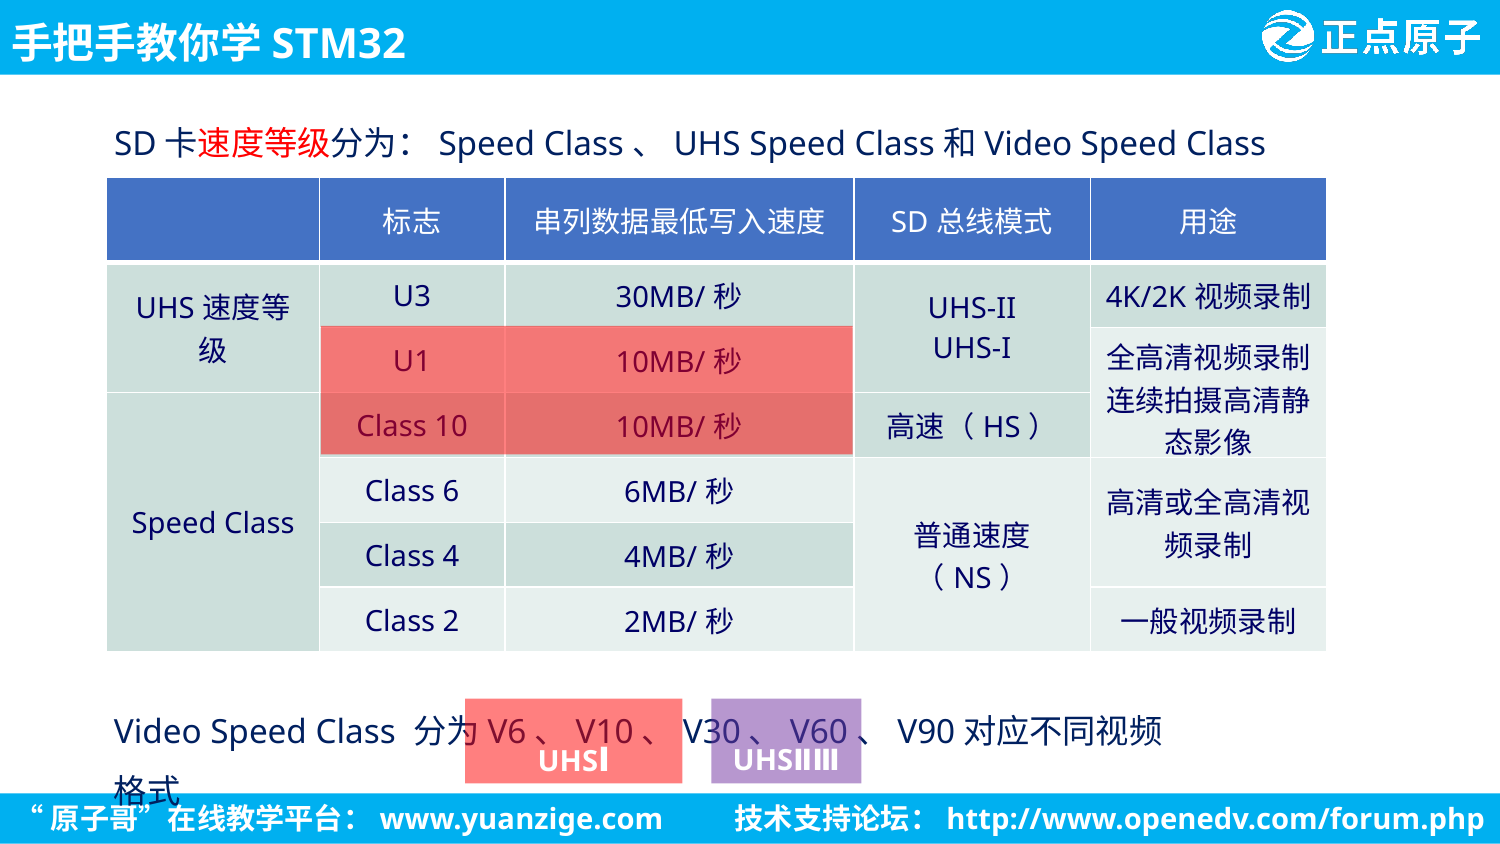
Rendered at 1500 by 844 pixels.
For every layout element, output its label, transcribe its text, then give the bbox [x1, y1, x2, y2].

text_box Video Speed Class 分为V6、V10、V30、V60、V90对应不同视频格式 [106, 686, 1190, 815]
table_cell 30MB/秒 [506, 265, 853, 325]
table_cell U3 [320, 265, 504, 325]
text_box 技术支持论坛：http://www.openedv.com/forum.php [560, 793, 1500, 843]
table_cell Class 4 [320, 523, 504, 586]
text_box 手把手教你学STM32 [0, 0, 967, 75]
picture [1273, 11, 1314, 45]
text_box UHSⅠ [464, 698, 683, 785]
table_header 标志 [320, 178, 504, 260]
table_cell UHS-II UHS-I [855, 265, 1090, 392]
text_box SD卡速度等级分为：Speed Class、UHS Speed Class和Video Speed Class [106, 98, 1370, 166]
table_cell 6MB/秒 [506, 458, 853, 522]
table_cell 全高清视频录制 连续拍摄高清静态影像 [1091, 328, 1326, 457]
picture [1412, 45, 1418, 52]
table_cell 普通速度（NS） [855, 458, 1090, 651]
table_cell 4K/2K视频录制 [1091, 265, 1326, 327]
table_cell Class 2 [320, 588, 504, 651]
table_cell Class 6 [320, 458, 504, 522]
picture [1368, 19, 1396, 42]
table_cell 2MB/秒 [506, 588, 853, 651]
picture [1405, 21, 1438, 54]
table_cell UHS速度等级 [107, 265, 319, 392]
table_header 串列数据最低写入速度 [506, 178, 853, 260]
picture [1276, 45, 1301, 53]
table_cell 4MB/秒 [506, 523, 853, 586]
table_header SD总线模式 [855, 178, 1090, 260]
picture [1391, 46, 1397, 53]
picture [1323, 21, 1357, 53]
table_header 用途 [1091, 178, 1326, 260]
table_header [107, 178, 319, 260]
table_cell 高速（HS） [855, 393, 1090, 457]
text_box [320, 325, 854, 455]
text_box [0, 0, 1500, 76]
picture [1446, 21, 1479, 54]
table_cell 一般视频录制 [1091, 588, 1326, 651]
text_box UHSⅡⅢ [710, 698, 862, 785]
picture [1263, 27, 1301, 61]
text_box “原子哥”在线教学平台：www.yuanzige.com [0, 793, 560, 843]
table_cell Speed Class [107, 393, 319, 651]
picture [1431, 45, 1438, 51]
table_cell 高清或全高清视频录制 [1091, 458, 1326, 586]
